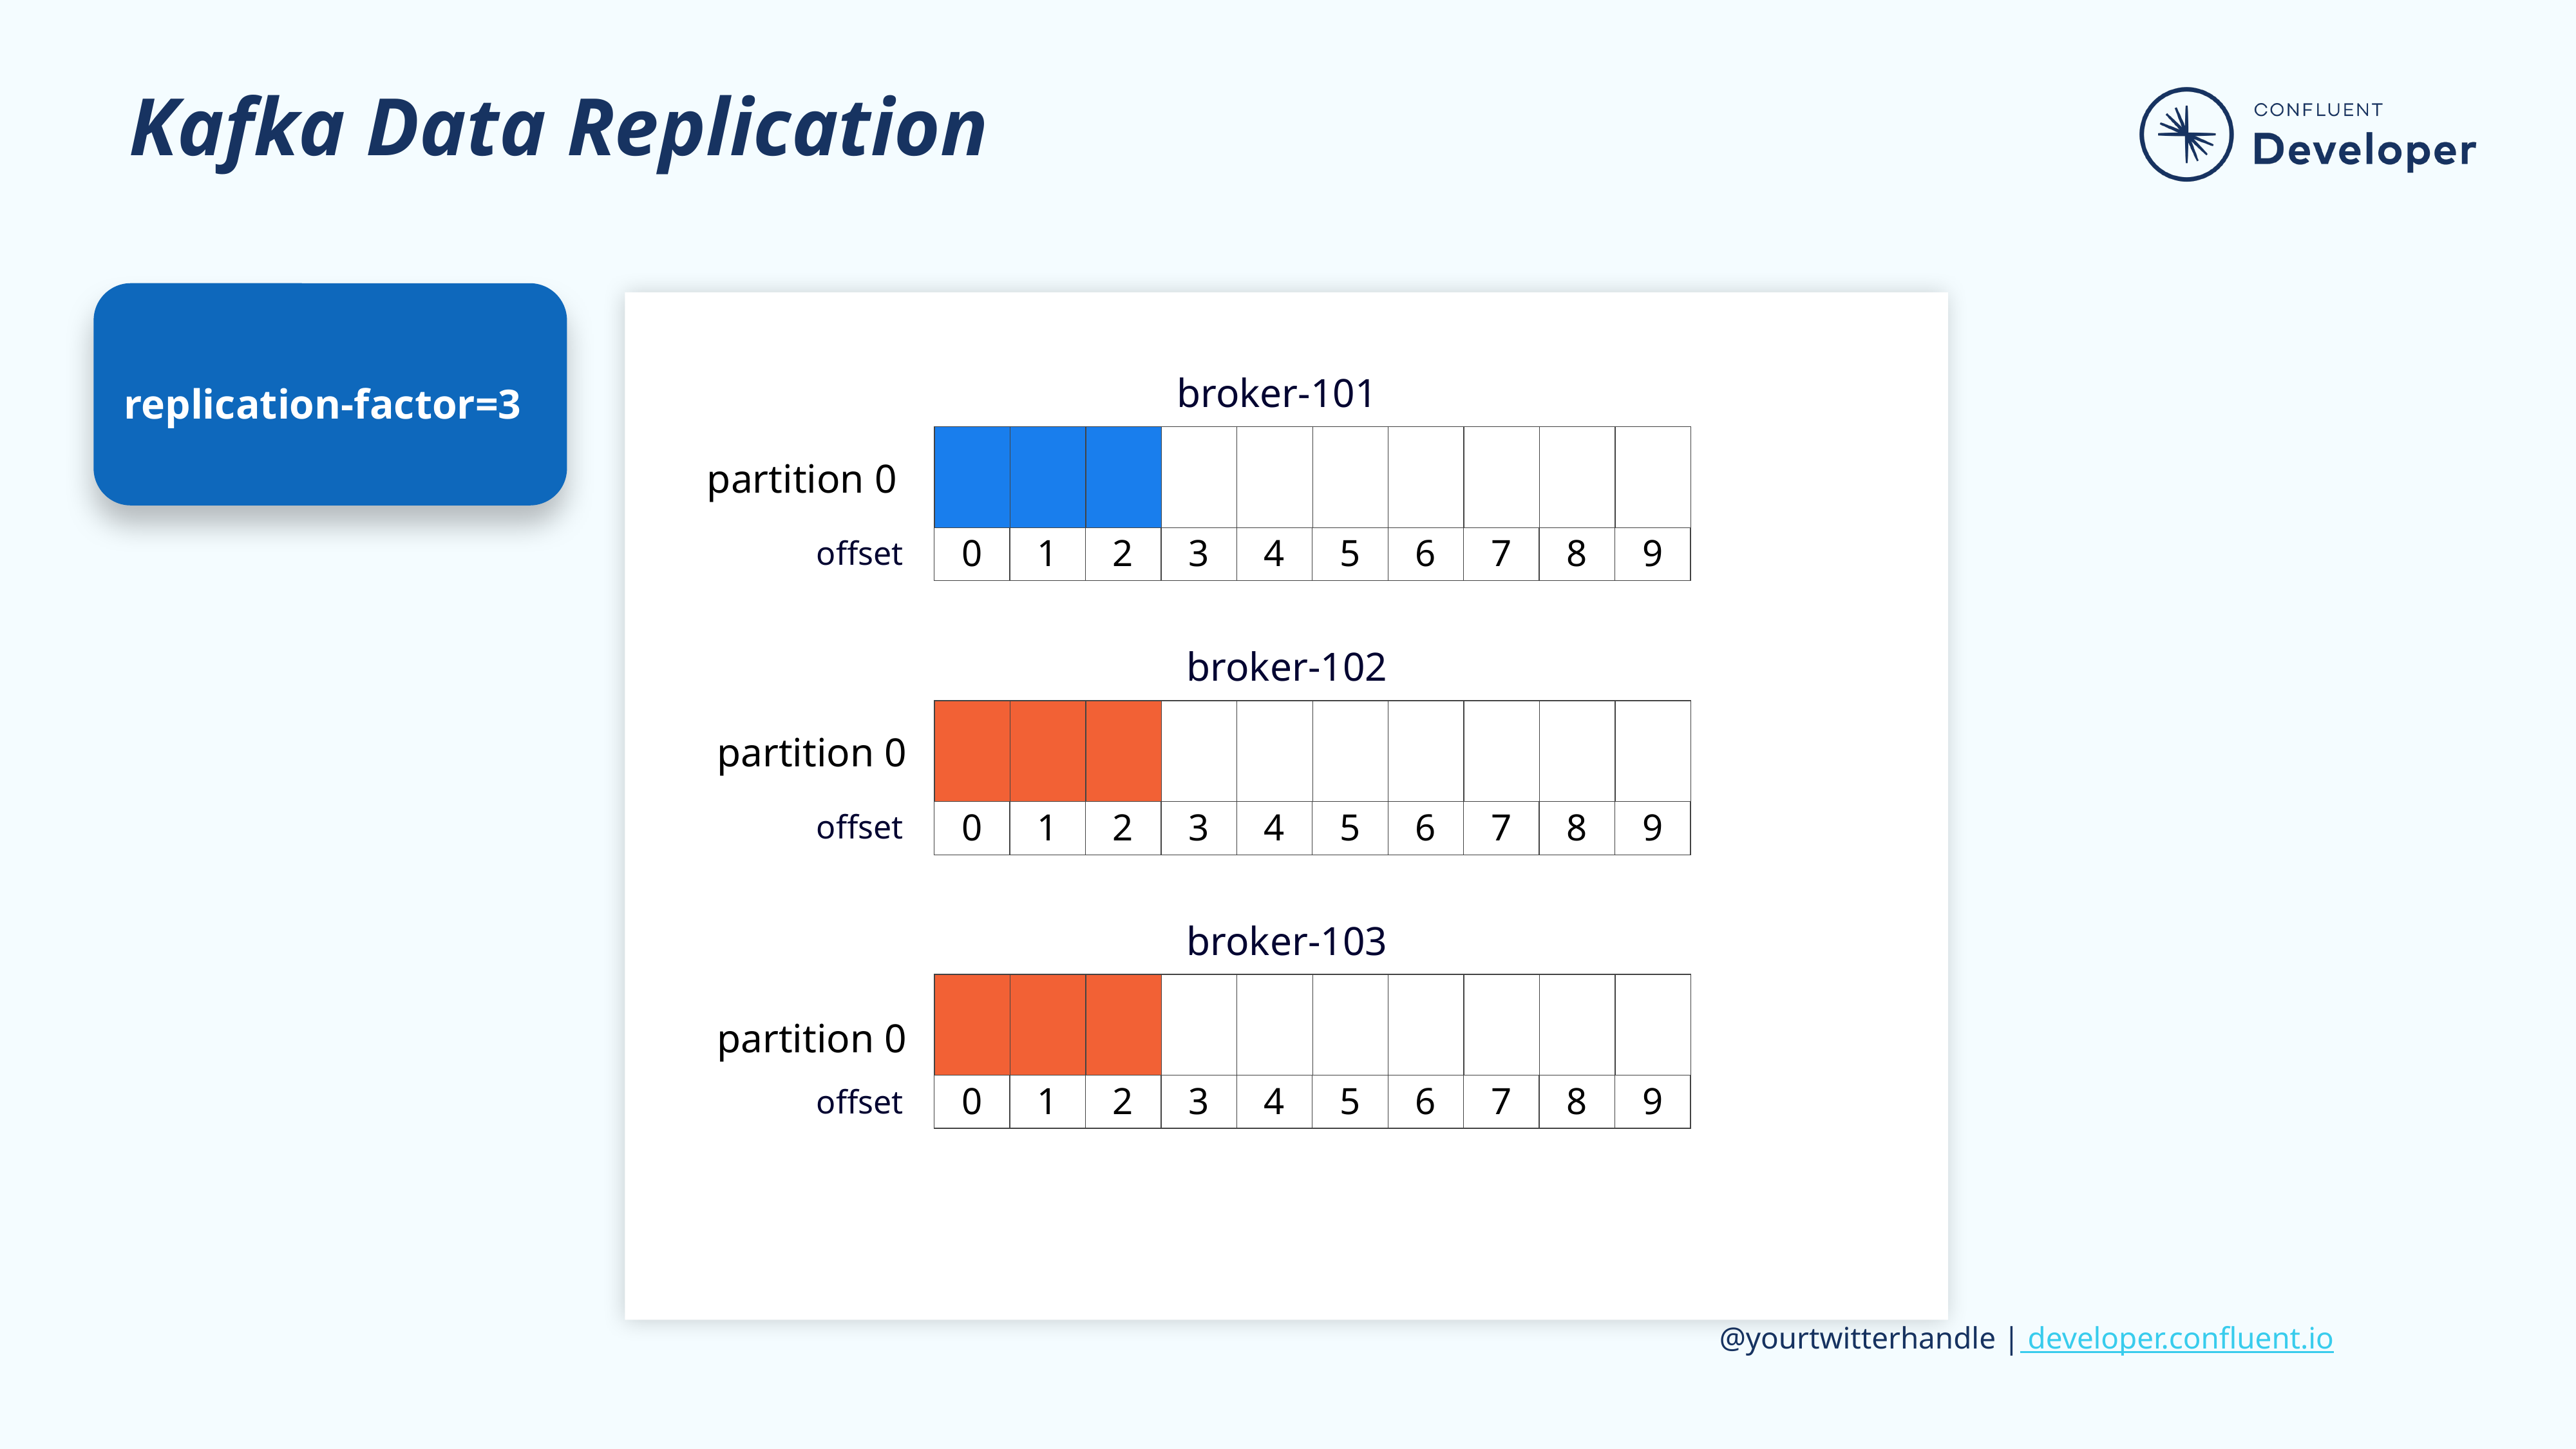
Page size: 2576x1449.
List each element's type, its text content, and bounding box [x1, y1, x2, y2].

text_box partition 0 [694, 723, 930, 779]
table_header 3 [1162, 802, 1236, 855]
table_header [1464, 427, 1539, 527]
table_header 1 [1010, 1075, 1085, 1128]
table_header [1162, 975, 1236, 1075]
table_header 7 [1464, 528, 1539, 580]
table_header 6 [1388, 1075, 1463, 1128]
table_header [1237, 975, 1312, 1075]
table_header [1313, 427, 1388, 527]
table_header [1388, 975, 1463, 1075]
table_header [1616, 701, 1690, 801]
table_header [1540, 427, 1615, 527]
table_header 5 [1312, 802, 1388, 855]
table_header [1162, 701, 1236, 801]
table_header [1086, 701, 1161, 801]
table_header [935, 427, 1010, 527]
text_box offset [806, 523, 928, 582]
table_header 0 [934, 528, 1009, 580]
table_header 7 [1464, 1075, 1539, 1128]
table_header [1388, 427, 1463, 527]
table_header 8 [1540, 1075, 1615, 1128]
table_header 8 [1540, 528, 1615, 580]
table_header [1540, 701, 1615, 801]
table_header [1313, 975, 1388, 1075]
table_header [1086, 975, 1161, 1075]
table_header 6 [1388, 528, 1463, 580]
table_header [935, 975, 1010, 1075]
table_header 9 [1615, 802, 1690, 855]
table_header 1 [1010, 528, 1085, 580]
table_header 8 [1540, 802, 1615, 855]
text_box [625, 292, 1948, 1320]
table_header [1388, 701, 1463, 801]
table_header 5 [1312, 1075, 1388, 1128]
table_header 3 [1162, 528, 1236, 580]
table_header 2 [1086, 528, 1160, 580]
table_header 4 [1237, 802, 1312, 855]
title Kafka Data Replication [128, 74, 2320, 194]
table_header [1162, 427, 1236, 527]
table_header 3 [1162, 1075, 1236, 1128]
table_header [1010, 975, 1085, 1075]
table_header 7 [1464, 802, 1539, 855]
table_header [1616, 975, 1690, 1075]
table_header 0 [934, 802, 1009, 855]
text_box partition 0 [694, 1009, 930, 1066]
table_header 6 [1388, 802, 1463, 855]
text_box broker-101 [1135, 363, 1419, 421]
text_box replication-factor=3 [93, 283, 567, 506]
table_header 9 [1615, 1075, 1690, 1128]
table_header [1086, 427, 1161, 527]
table_header 2 [1086, 1075, 1160, 1128]
table_header 1 [1010, 802, 1085, 855]
table_header [1010, 427, 1085, 527]
text_box partition 0 [684, 449, 920, 506]
table_header [1313, 701, 1388, 801]
table_header [1237, 701, 1312, 801]
text_box offset [806, 1072, 928, 1130]
table_header [1464, 701, 1539, 801]
table_header 0 [934, 1075, 1009, 1128]
table_header [1464, 975, 1539, 1075]
text_box offset [806, 797, 928, 855]
picture [2107, 60, 2511, 209]
table_header [1010, 701, 1085, 801]
text_box broker-103 [1144, 911, 1429, 968]
table_header [935, 701, 1010, 801]
table_header 2 [1086, 802, 1160, 855]
table_header 9 [1615, 528, 1690, 580]
table_header 5 [1312, 528, 1388, 580]
table_header [1540, 975, 1615, 1075]
table_header [1616, 427, 1690, 527]
table_header [1237, 427, 1312, 527]
table_header 4 [1237, 528, 1312, 580]
text_box broker-102 [1144, 637, 1429, 694]
table_header 4 [1237, 1075, 1312, 1128]
